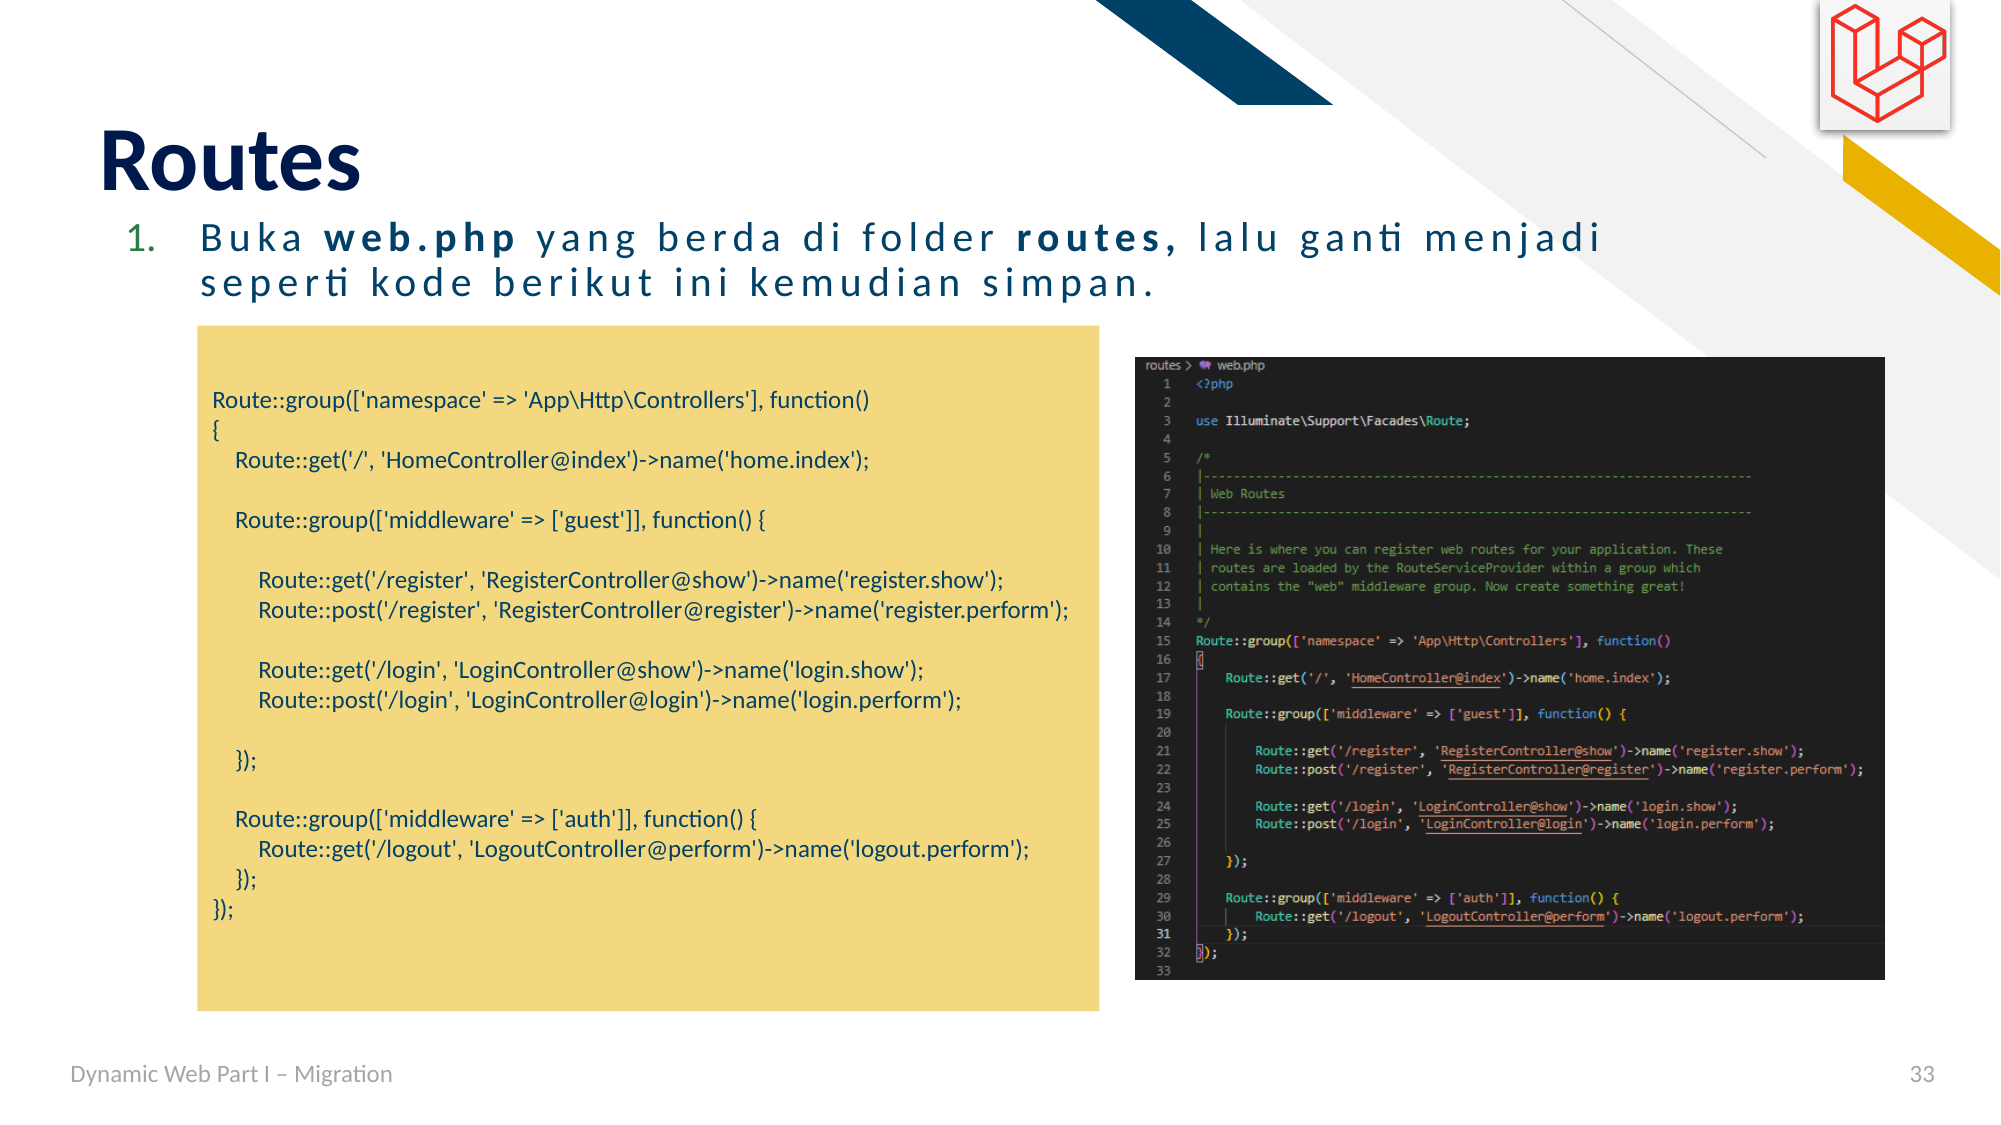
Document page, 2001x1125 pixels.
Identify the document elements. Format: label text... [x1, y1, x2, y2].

picture [1831, 4, 1947, 125]
title Routes [85, 21, 1453, 211]
text_box [1820, 0, 1950, 130]
slide_number 33 [1828, 1042, 1950, 1103]
footer Dynamic Web Part I – Migration [55, 1042, 731, 1103]
text_box Route::group(['namespace' => 'App\Http\Controllers'], function() { Route::get('/', 'HomeController@index')->name('home.index'); Route::group(['middleware' => ['guest']], function() { Route::get('/register', 'RegisterController@show')->name('register.show'); Route::post('/register', 'RegisterController@register')->name('register.perform'); Route::get('/login', 'LoginController@show')->name('login.show'); Route::post('/login', 'LoginController@login')->name('login.perform'); }); Route::group(['middleware' => ['auth']], function() { Route::get('/logout', 'LogoutController@perform')->name('logout.perform'); }); }); [197, 325, 1100, 1012]
text_box Buka web.php yang berda di folder routes, lalu ganti menjadi seperti kode berikut ini kemudian simpan. [110, 208, 1778, 585]
picture [1135, 357, 1886, 980]
